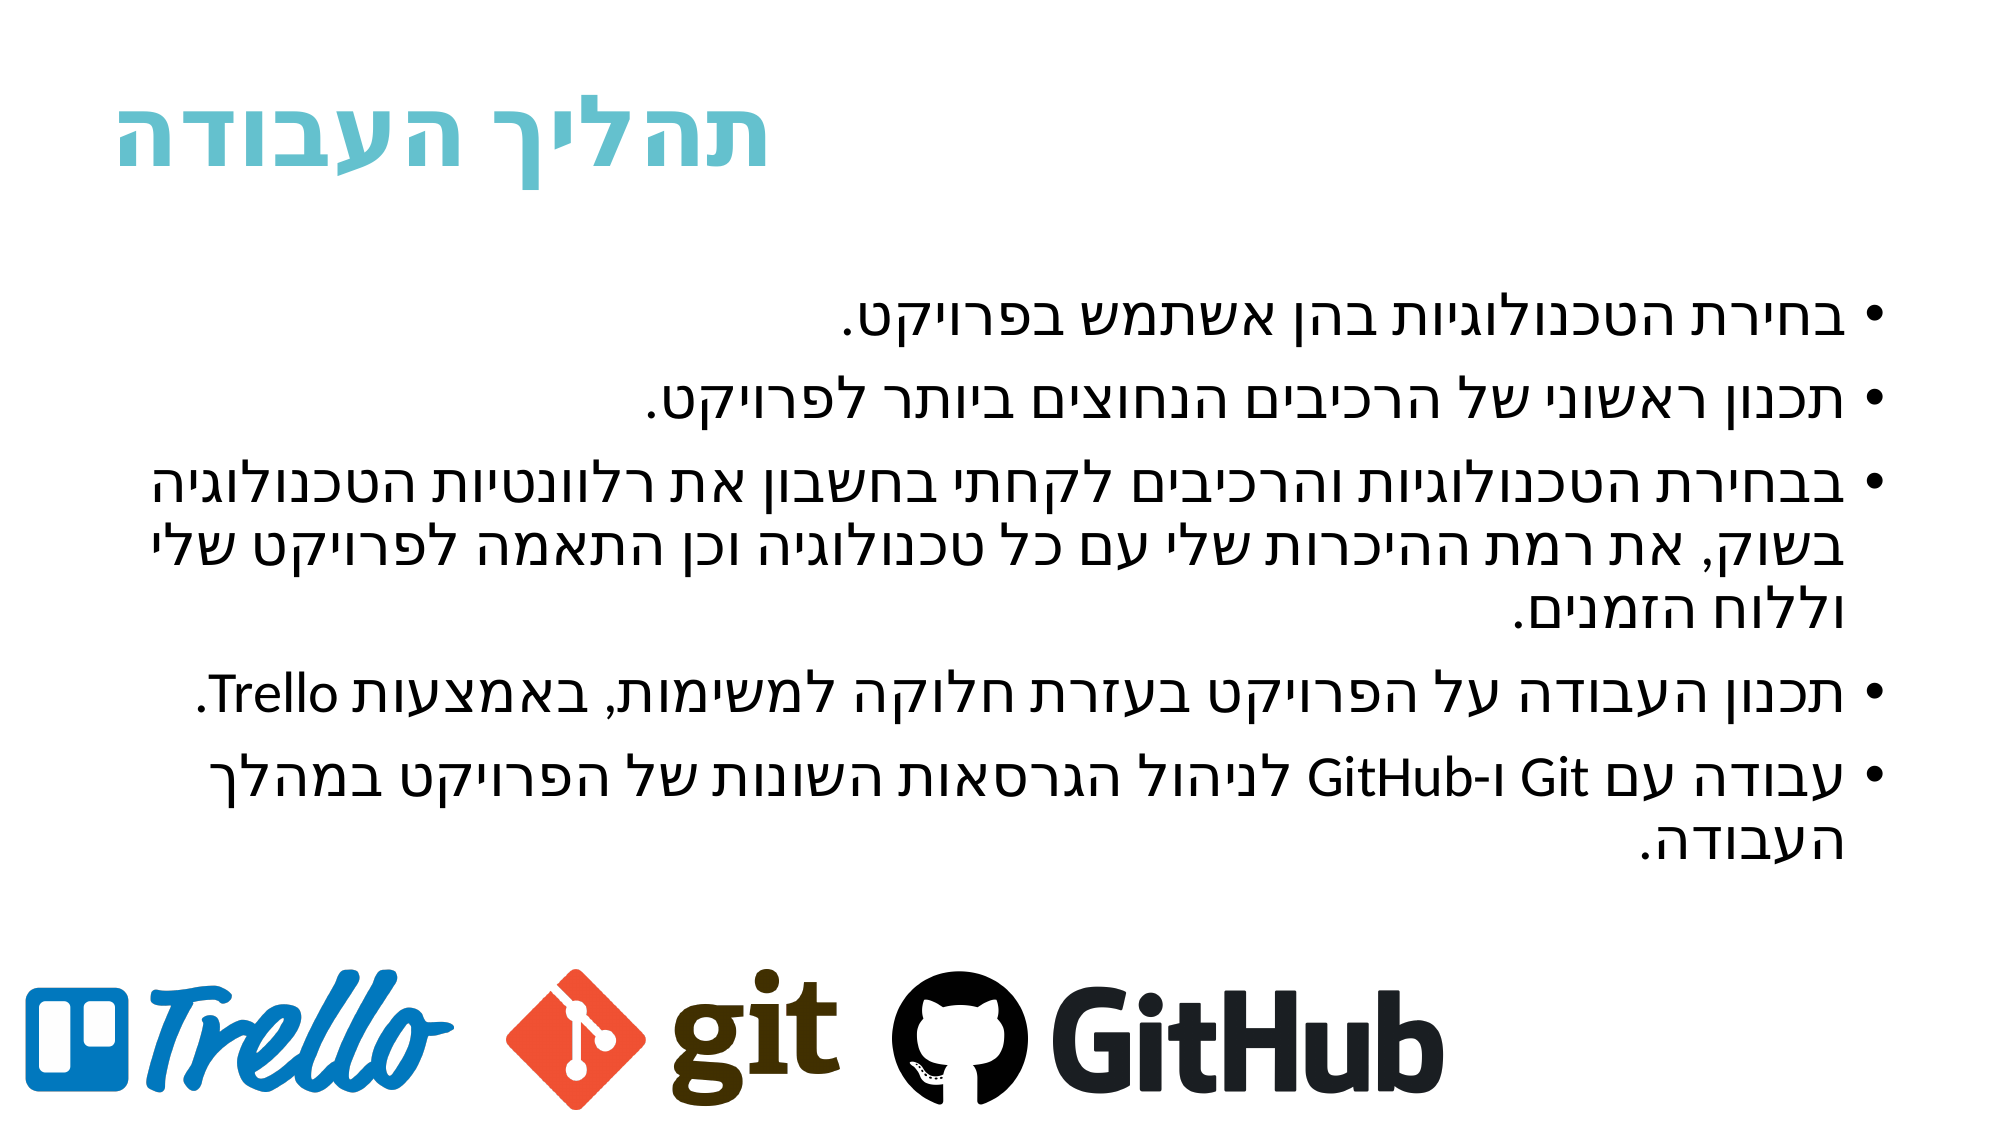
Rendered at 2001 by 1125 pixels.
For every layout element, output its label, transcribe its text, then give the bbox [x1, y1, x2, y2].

title תהליך העבודה [95, 0, 1900, 270]
picture [506, 969, 840, 1110]
list בחירת הטכנולוגיות בהן אשתמש בפרויקט. תכנון ראשוני של הרכיבים הנחוצים ביותר לפרויקט. בבחירת הטכנולוגיות והרכיבים לקחתי בחשבון את רלוונטיות הטכנולוגיה בשוק, את רמת ההיכרות שלי עם כל טכנולוגיה וכן התאמה לפרויקט שלי וללוח הזמנים. תכנון העבודה על הפרויקט בעזרת חלוקה למשימות, באמצעות Trello. עבודה עם Git ו-GitHub לניהול הגרסאות השונות של הפרויקט במהלך העבודה. [95, 277, 1900, 992]
picture [0, 969, 454, 1110]
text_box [892, 969, 1446, 1110]
